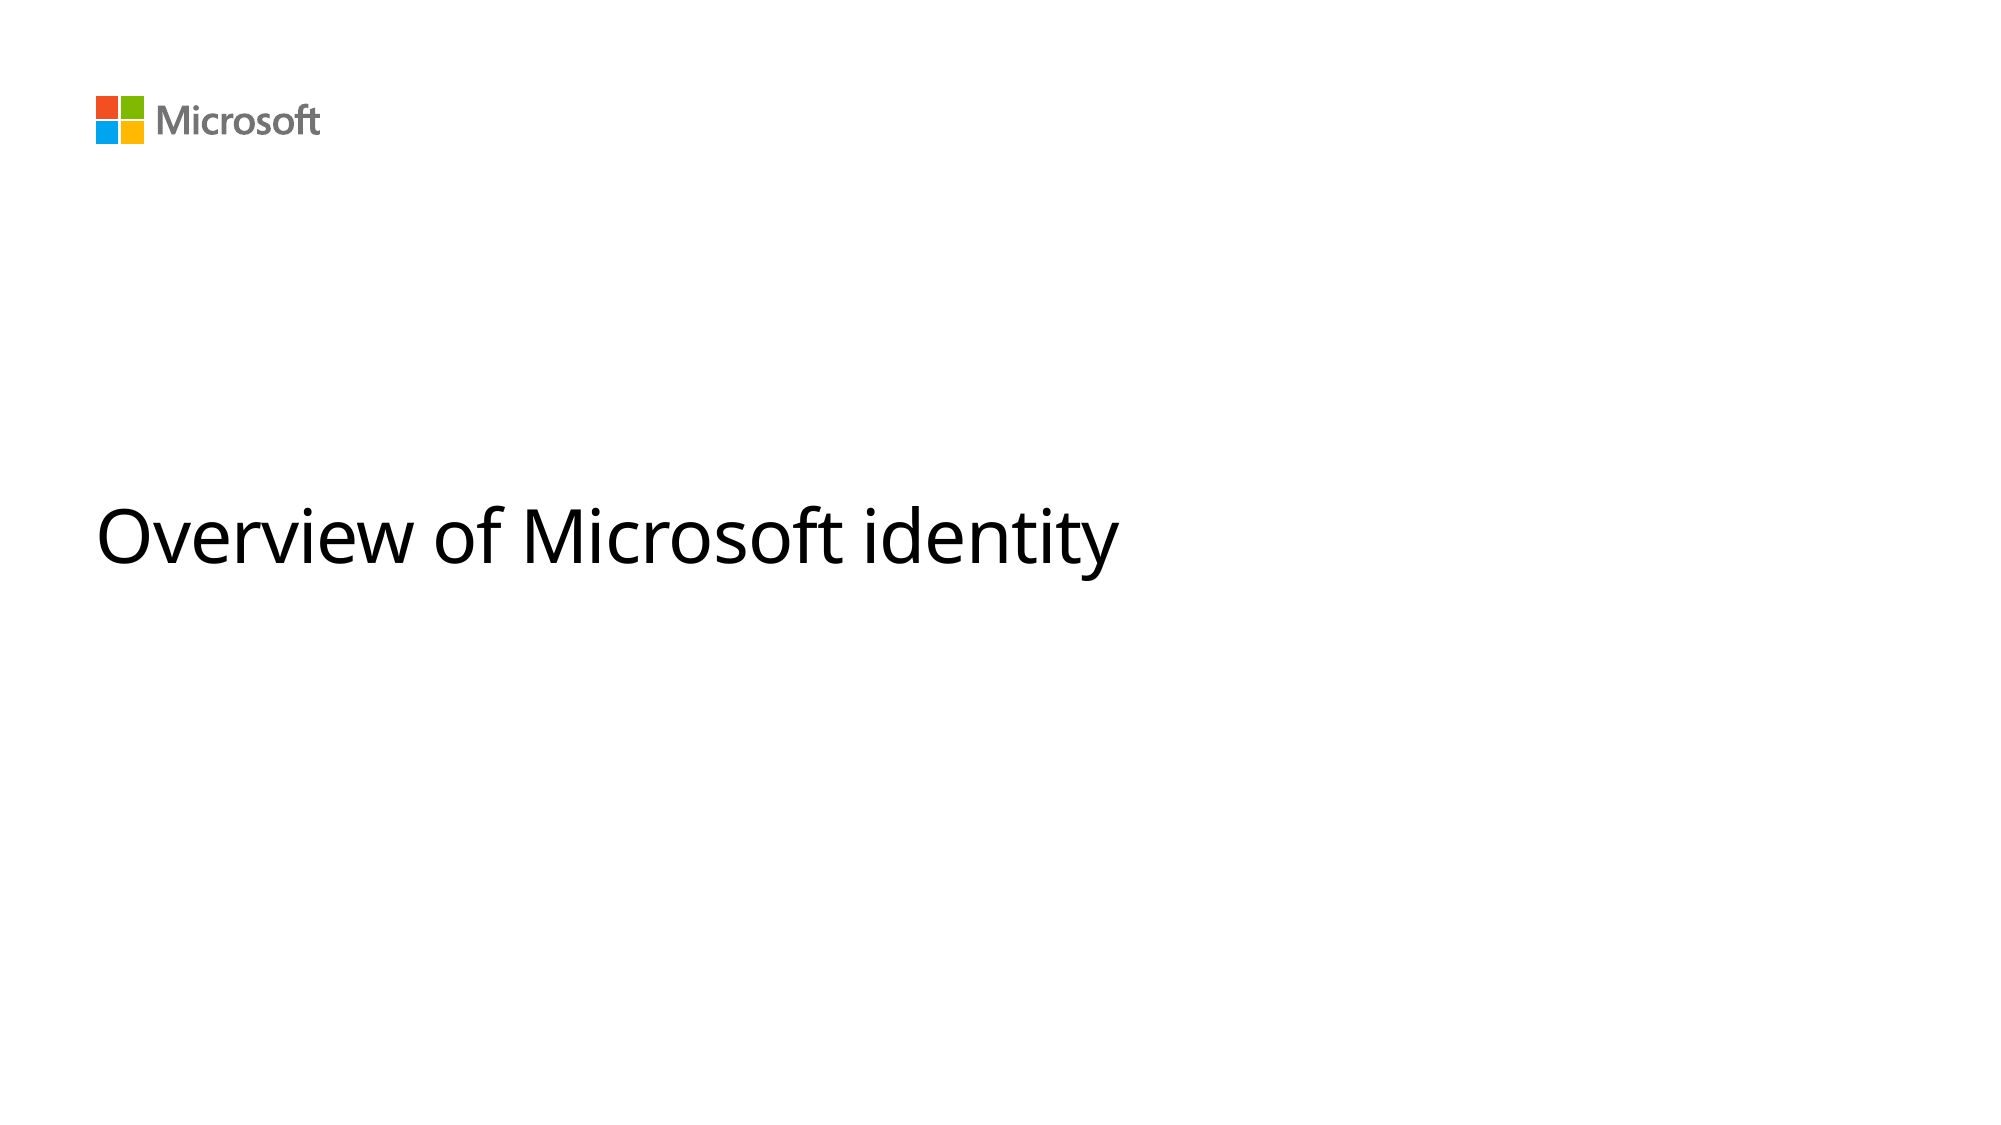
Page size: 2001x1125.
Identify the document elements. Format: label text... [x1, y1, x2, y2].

title Overview of Microsoft identity [95, 497, 1596, 580]
